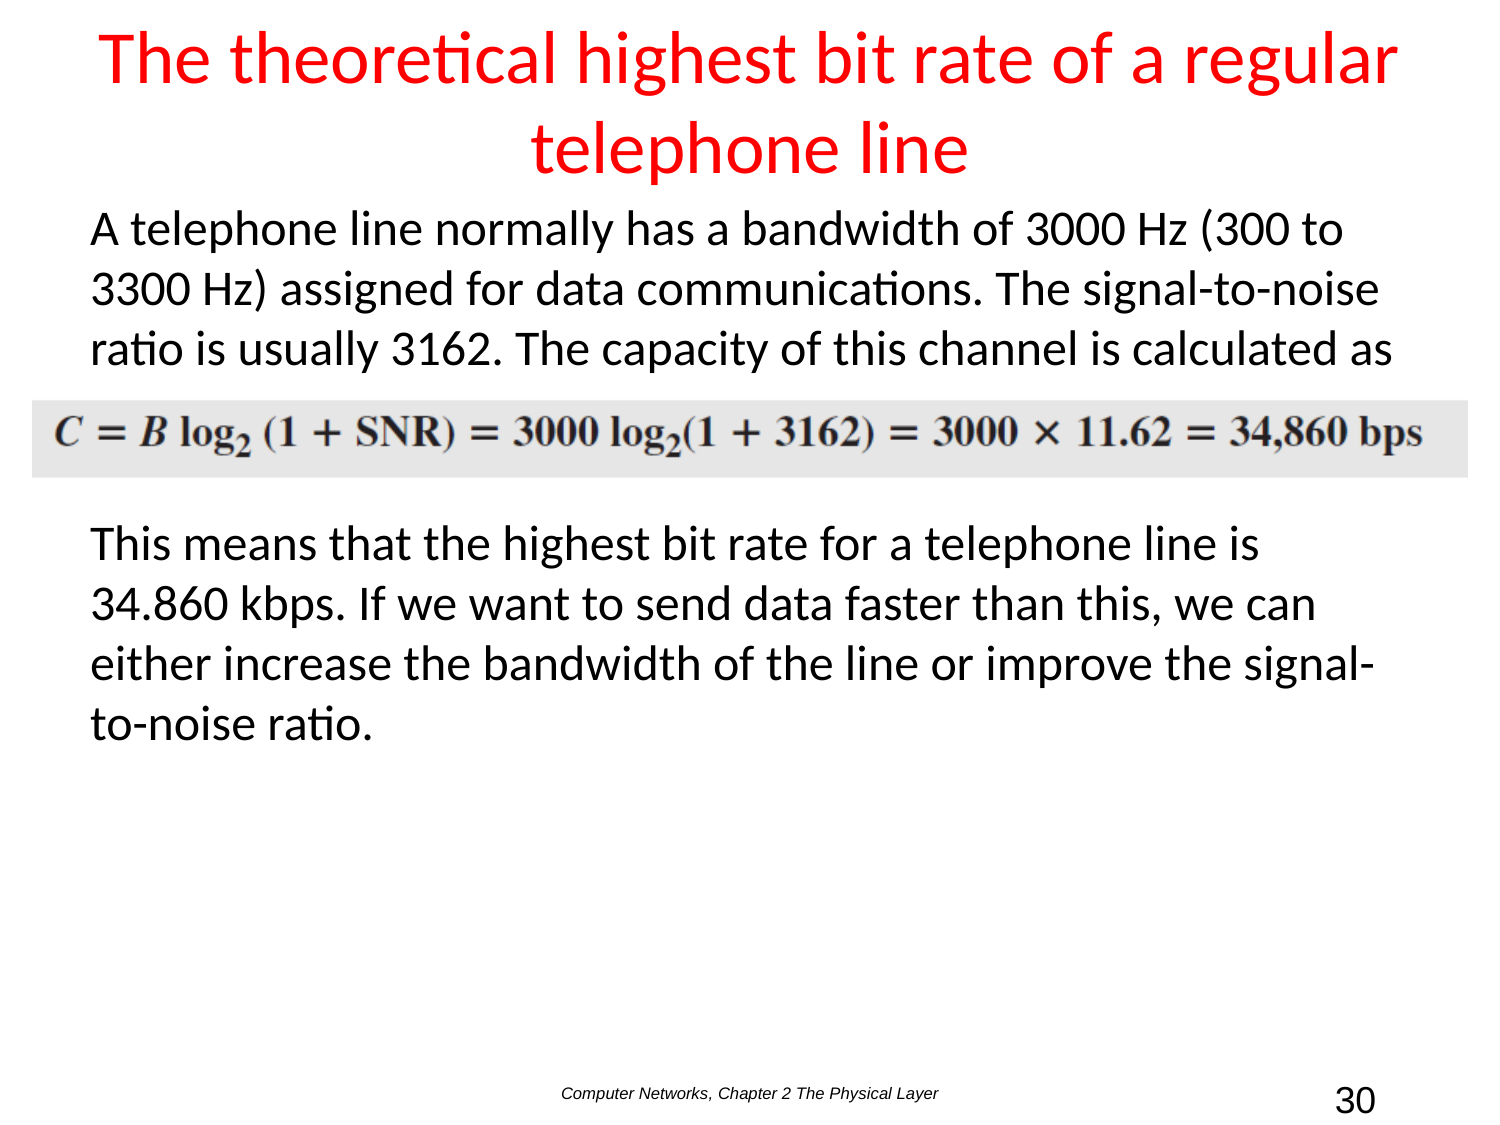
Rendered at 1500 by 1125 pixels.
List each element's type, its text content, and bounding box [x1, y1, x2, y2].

picture [32, 391, 1468, 489]
list A telephone line normally has a bandwidth of 3000 Hz (300 to 3300 Hz) assigned for data communications. The signal-to-noise ratio is usually 3162. The capacity of this channel is calculated as This means that the highest bit rate for a telephone line is 34.860 kbps. If we want to send data faster than this, we can either increase the bandwidth of the line or improve the signal-to-noise ratio. [75, 187, 1425, 389]
title The theoretical highest bit rate of a regular telephone line [0, 4, 1500, 193]
footer Computer Networks, Chapter 2 The Physical Layer [0, 1074, 1500, 1125]
list A telephone line normally has a bandwidth of 3000 Hz (300 to 3300 Hz) assigned for data communications. The signal-to-noise ratio is usually 3162. The capacity of this channel is calculated as This means that the highest bit rate for a telephone line is 34.860 kbps. If we want to send data faster than this, we can either increase the bandwidth of the line or improve the signal-to-noise ratio. [75, 496, 1425, 986]
